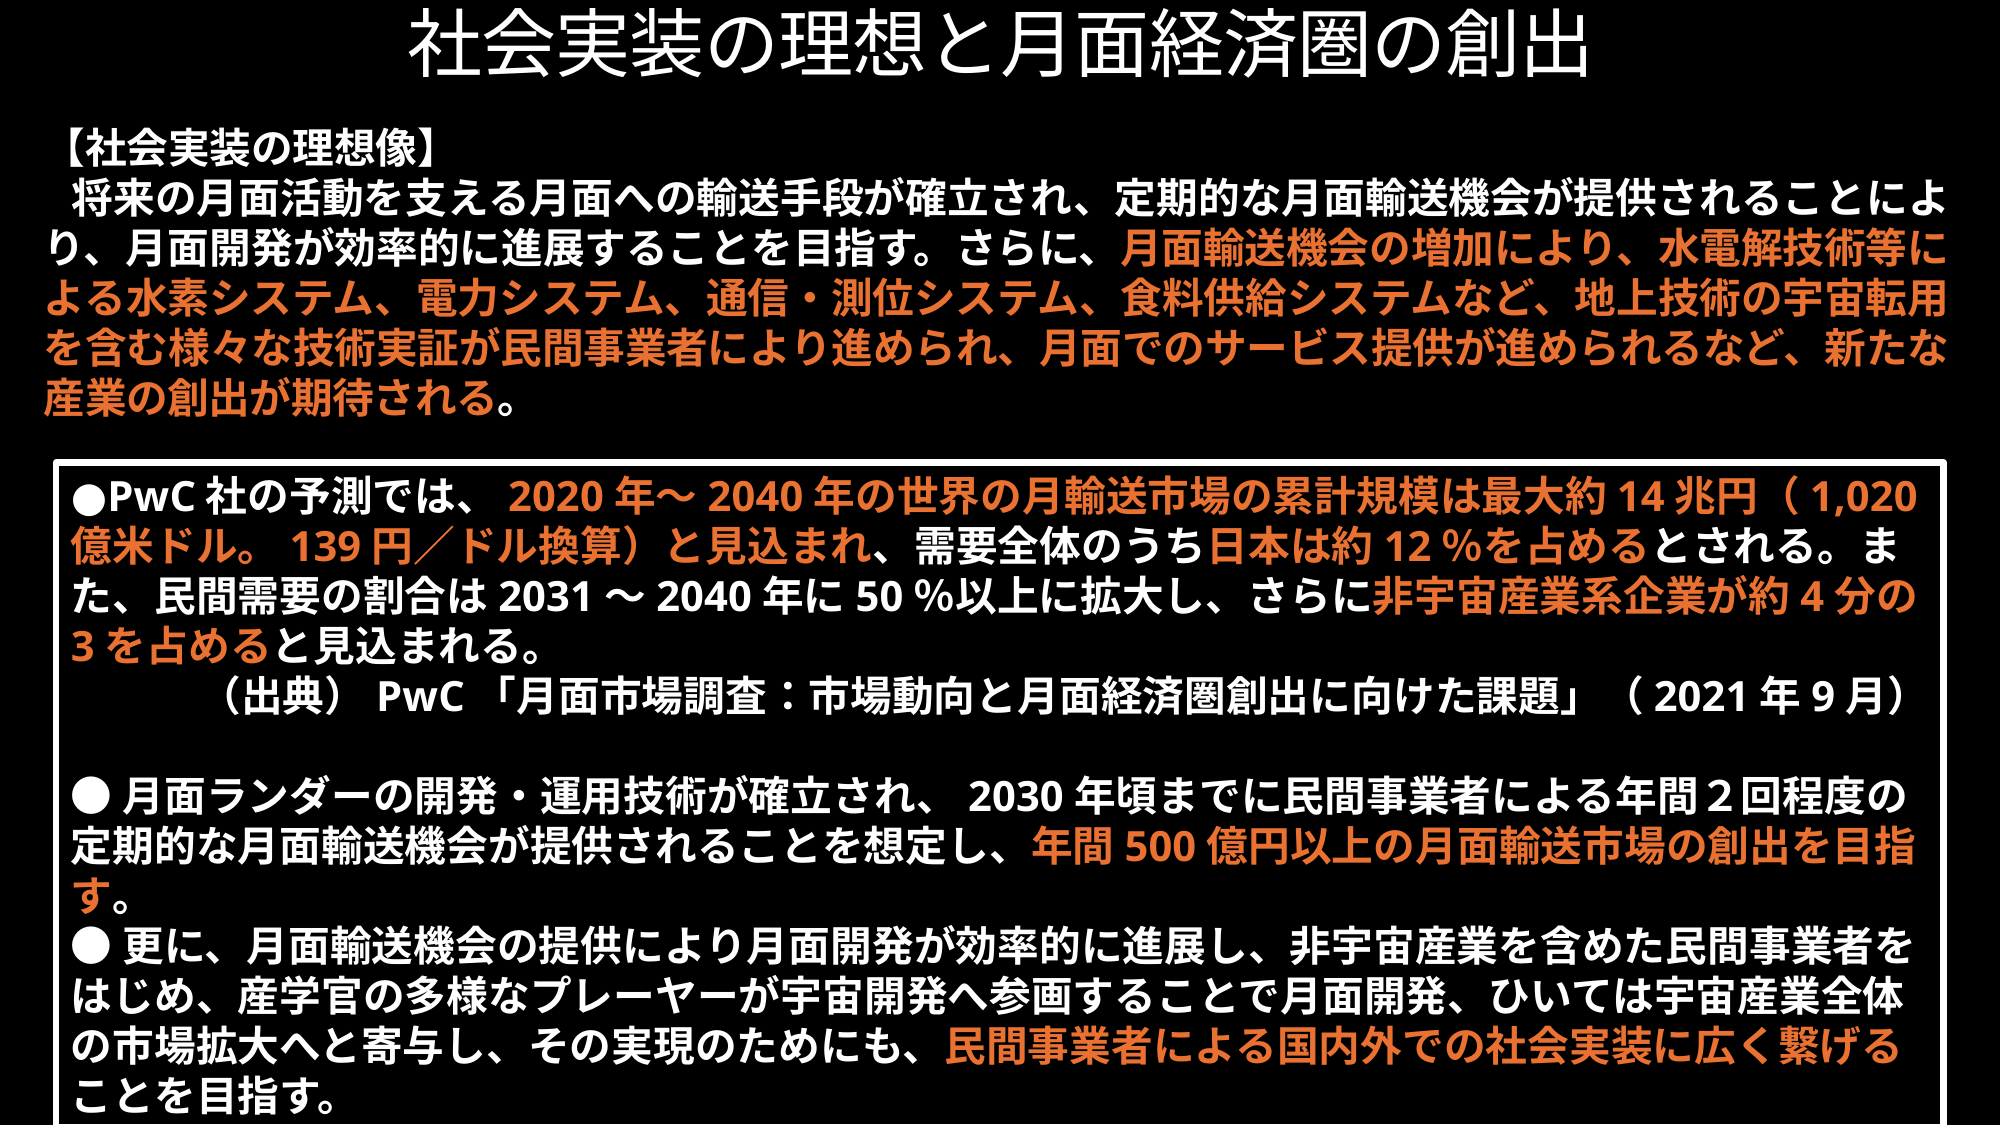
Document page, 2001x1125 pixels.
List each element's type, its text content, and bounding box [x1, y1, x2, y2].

text_box ●PwC社の予測では、2020年～2040年の世界の月輸送市場の累計規模は最大約14兆円（1,020億米ドル。139円／ドル換算）と見込まれ、需要全体のうち日本は約12％を占めるとされる。また、民間需要の割合は2031～2040年に50％以上に拡大し、さらに非宇宙産業系企業が約4分の3を占めると見込まれる。 （出典）PwC「月面市場調査：市場動向と月面経済圏創出に向けた課題」（2021年9月） ●月面ランダーの開発・運用技術が確立され、2030年頃までに民間事業者による年間２回程度の定期的な月面輸送機会が提供されることを想定し、年間500億円以上の月面輸送市場の創出を目指す。 ●更に、月面輸送機会の提供により月面開発が効率的に進展し、非宇宙産業を含めた民間事業者をはじめ、産学官の多様なプレーヤーが宇宙開発へ参画することで月面開発、ひいては宇宙産業全体の市場拡大へと寄与し、その実現のためにも、民間事業者による国内外での社会実装に広く繋げることを目指す。 [56, 462, 1944, 1125]
text_box 社会実装の理想と月面経済圏の創出 [0, 0, 2000, 94]
text_box 【社会実装の理想像】 将来の月面活動を支える月面への輸送手段が確立され、定期的な月面輸送機会が提供されることにより、月面開発が効率的に進展することを目指す。さらに、月面輸送機会の増加により、水電解技術等による水素システム、電力システム、通信・測位システム、食料供給システムなど、地上技術の宇宙転用を含む様々な技術実証が民間事業者により進められ、月面でのサービス提供が進められるなど、新たな産業の創出が期待される。 [41, 119, 1959, 423]
